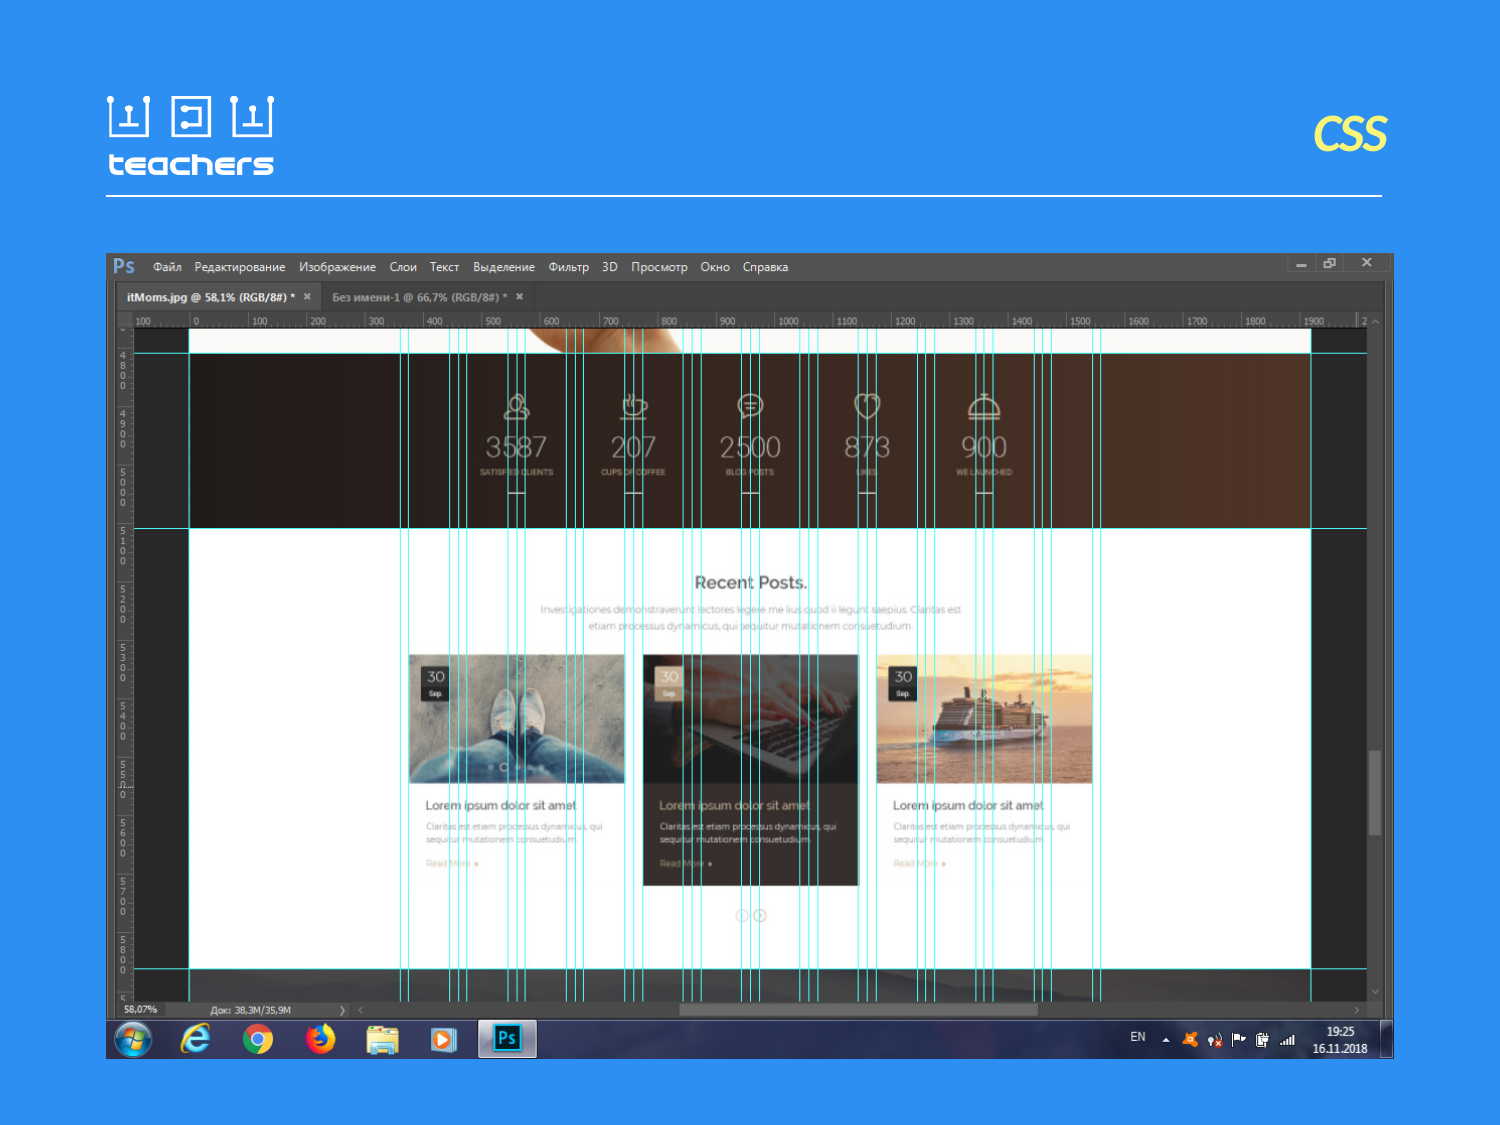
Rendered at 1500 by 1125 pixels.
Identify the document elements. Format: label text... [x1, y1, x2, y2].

list CSS [100, 81, 1388, 188]
picture [100, 86, 279, 182]
picture [105, 253, 1394, 1059]
